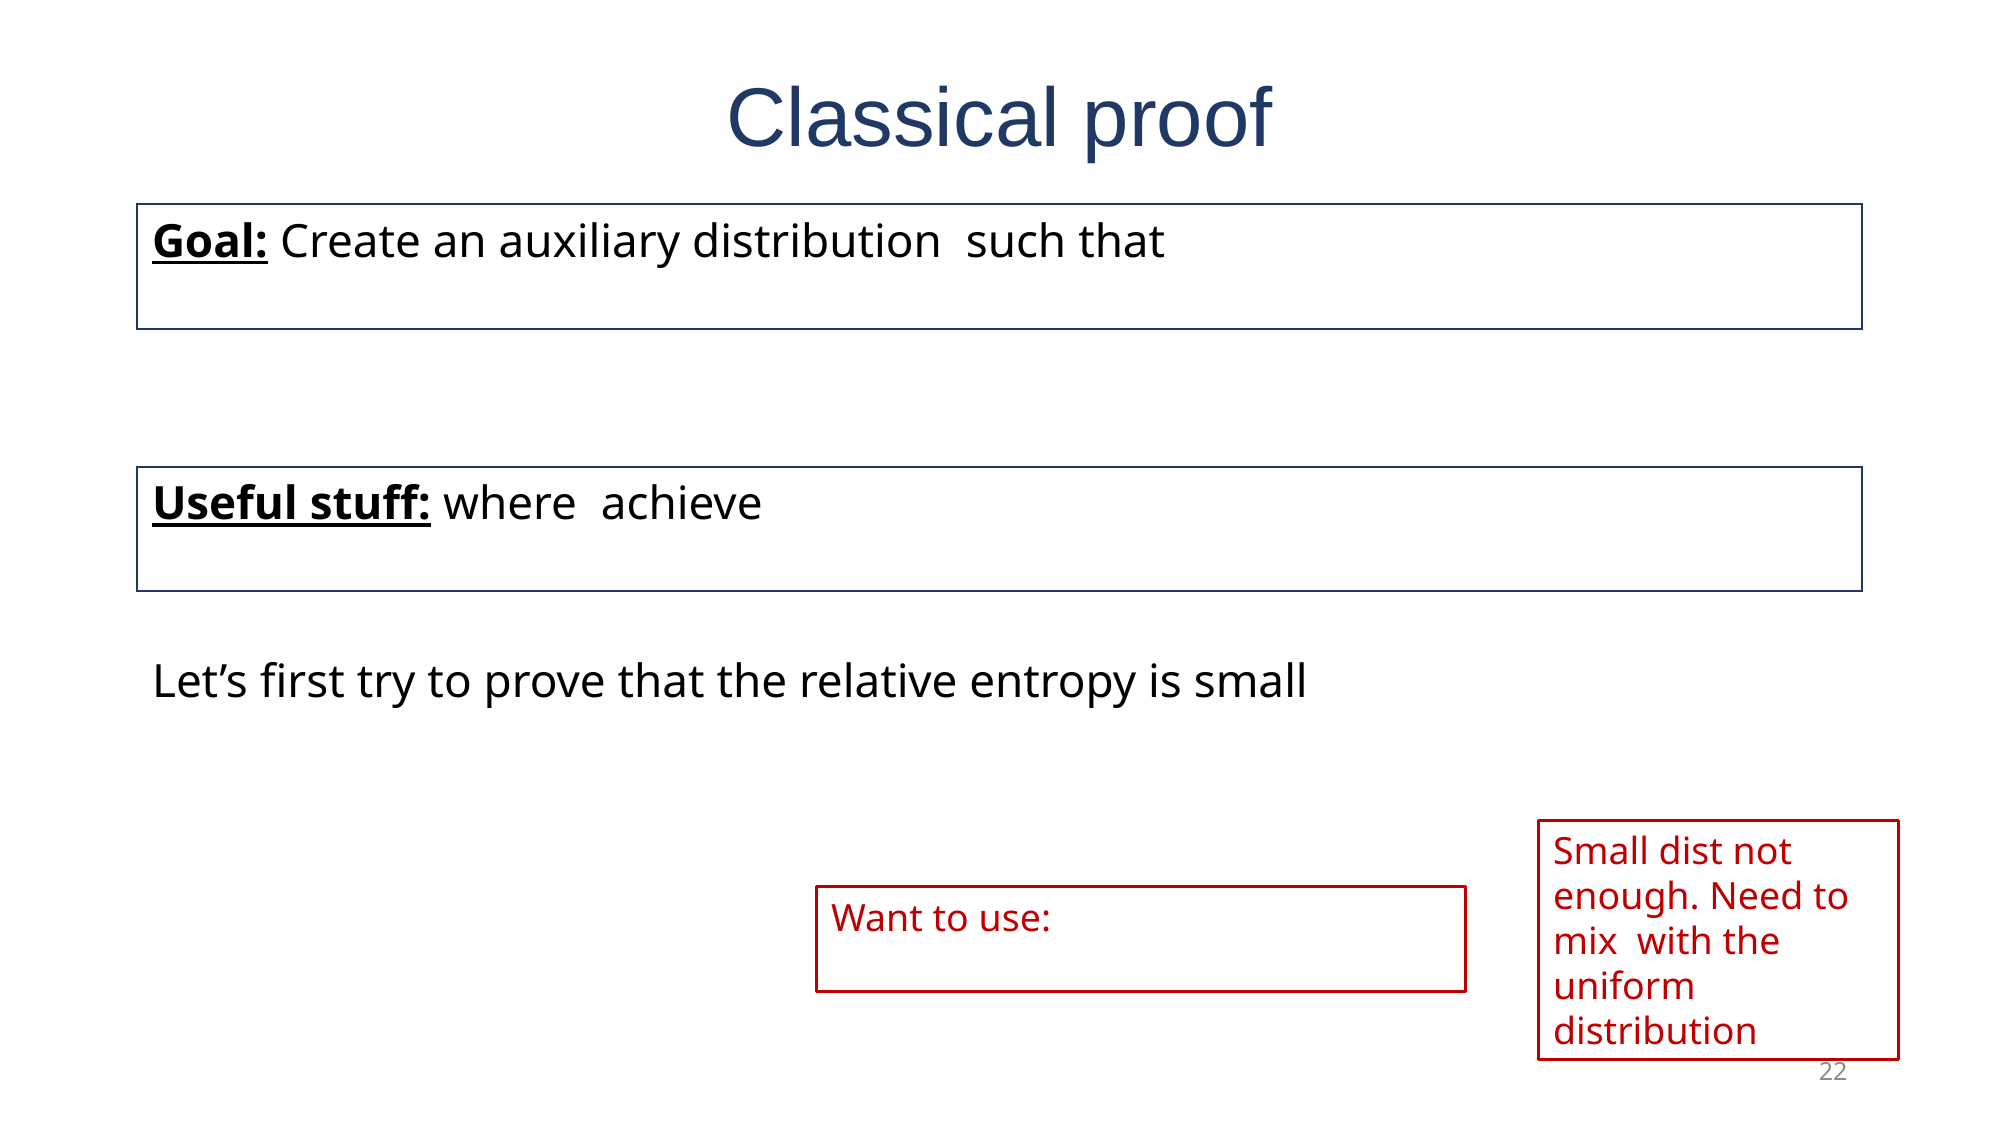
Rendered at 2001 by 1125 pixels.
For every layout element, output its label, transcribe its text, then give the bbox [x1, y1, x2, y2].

slide_number 22 [1412, 1042, 1863, 1103]
title Classical proof [137, 59, 1863, 180]
